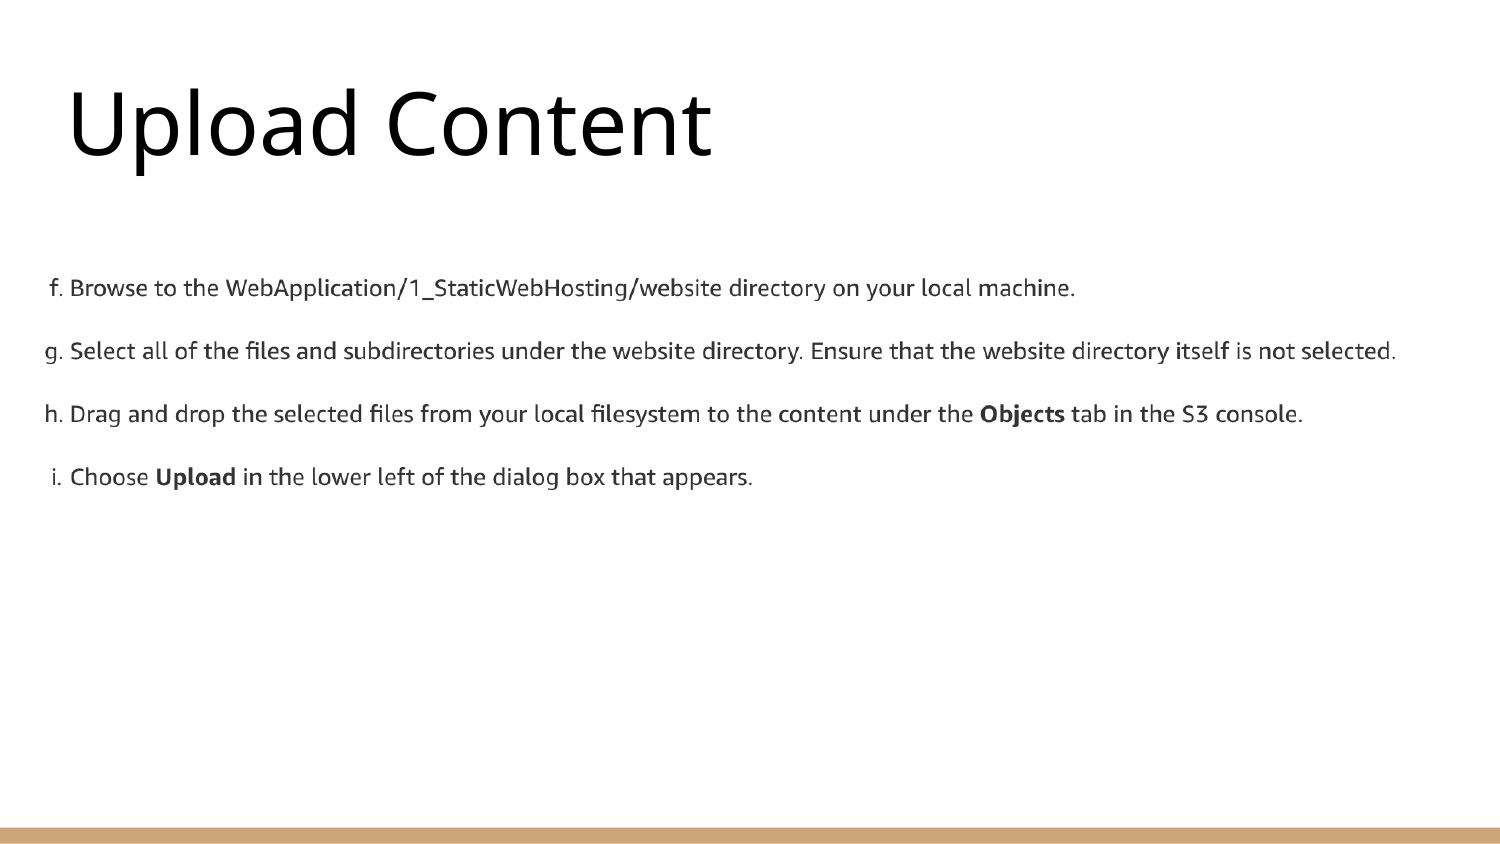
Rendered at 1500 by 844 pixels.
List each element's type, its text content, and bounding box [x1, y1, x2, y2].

picture [20, 246, 1480, 512]
title Upload Content [51, 51, 1449, 189]
